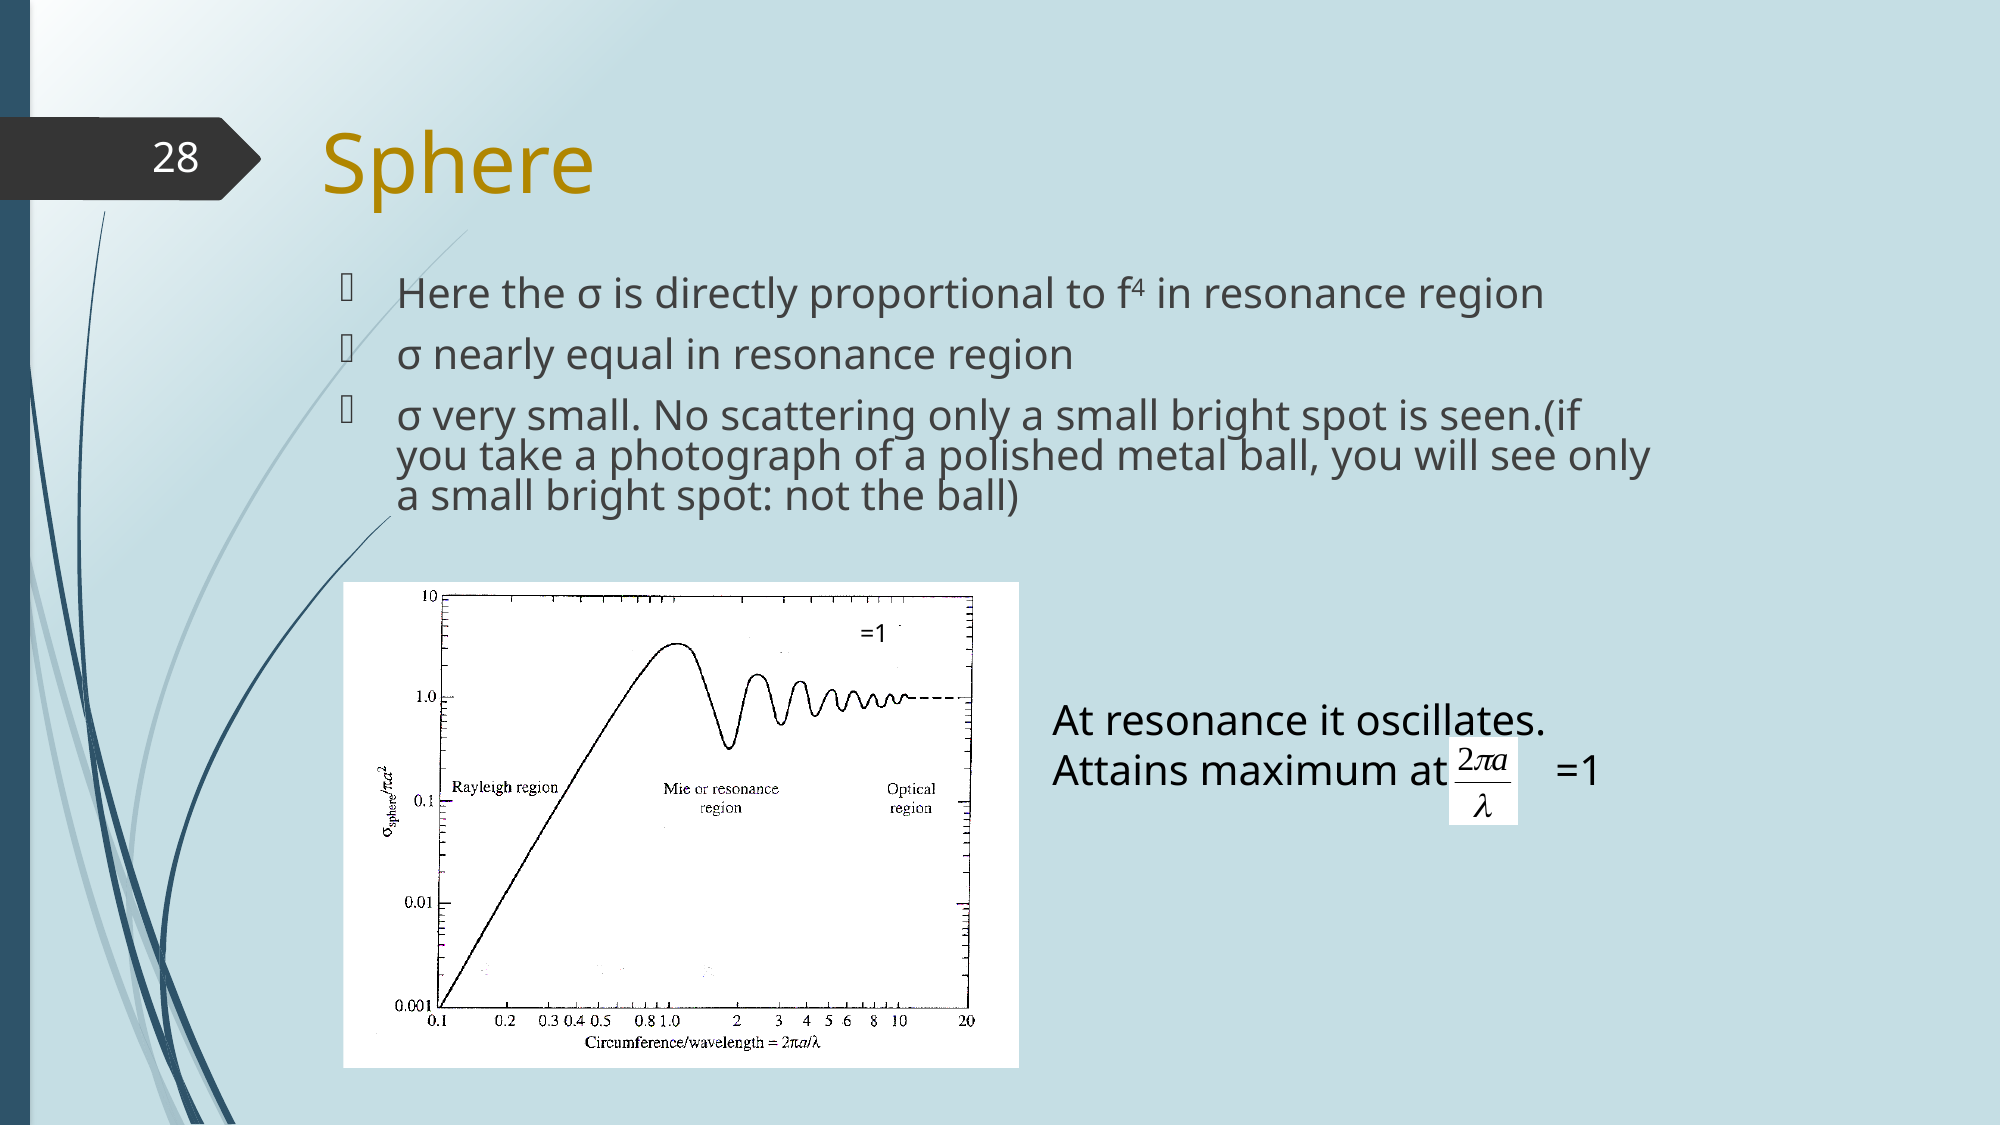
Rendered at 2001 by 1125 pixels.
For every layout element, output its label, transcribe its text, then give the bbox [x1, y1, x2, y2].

list Here the σ is directly proportional to f4 in resonance region σ nearly equal in resonance region σ very small. No scattering only a small bright spot is seen.(if you take a photograph of a polished metal ball, you will see only a small bright spot: not the ball) [324, 198, 1675, 543]
picture [343, 582, 1020, 1068]
text_box At resonance it oscillates. Attains maximum at =1 [1037, 686, 1675, 802]
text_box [1449, 737, 1519, 826]
slide_number 28 [87, 129, 216, 190]
title Sphere [306, 102, 1769, 213]
